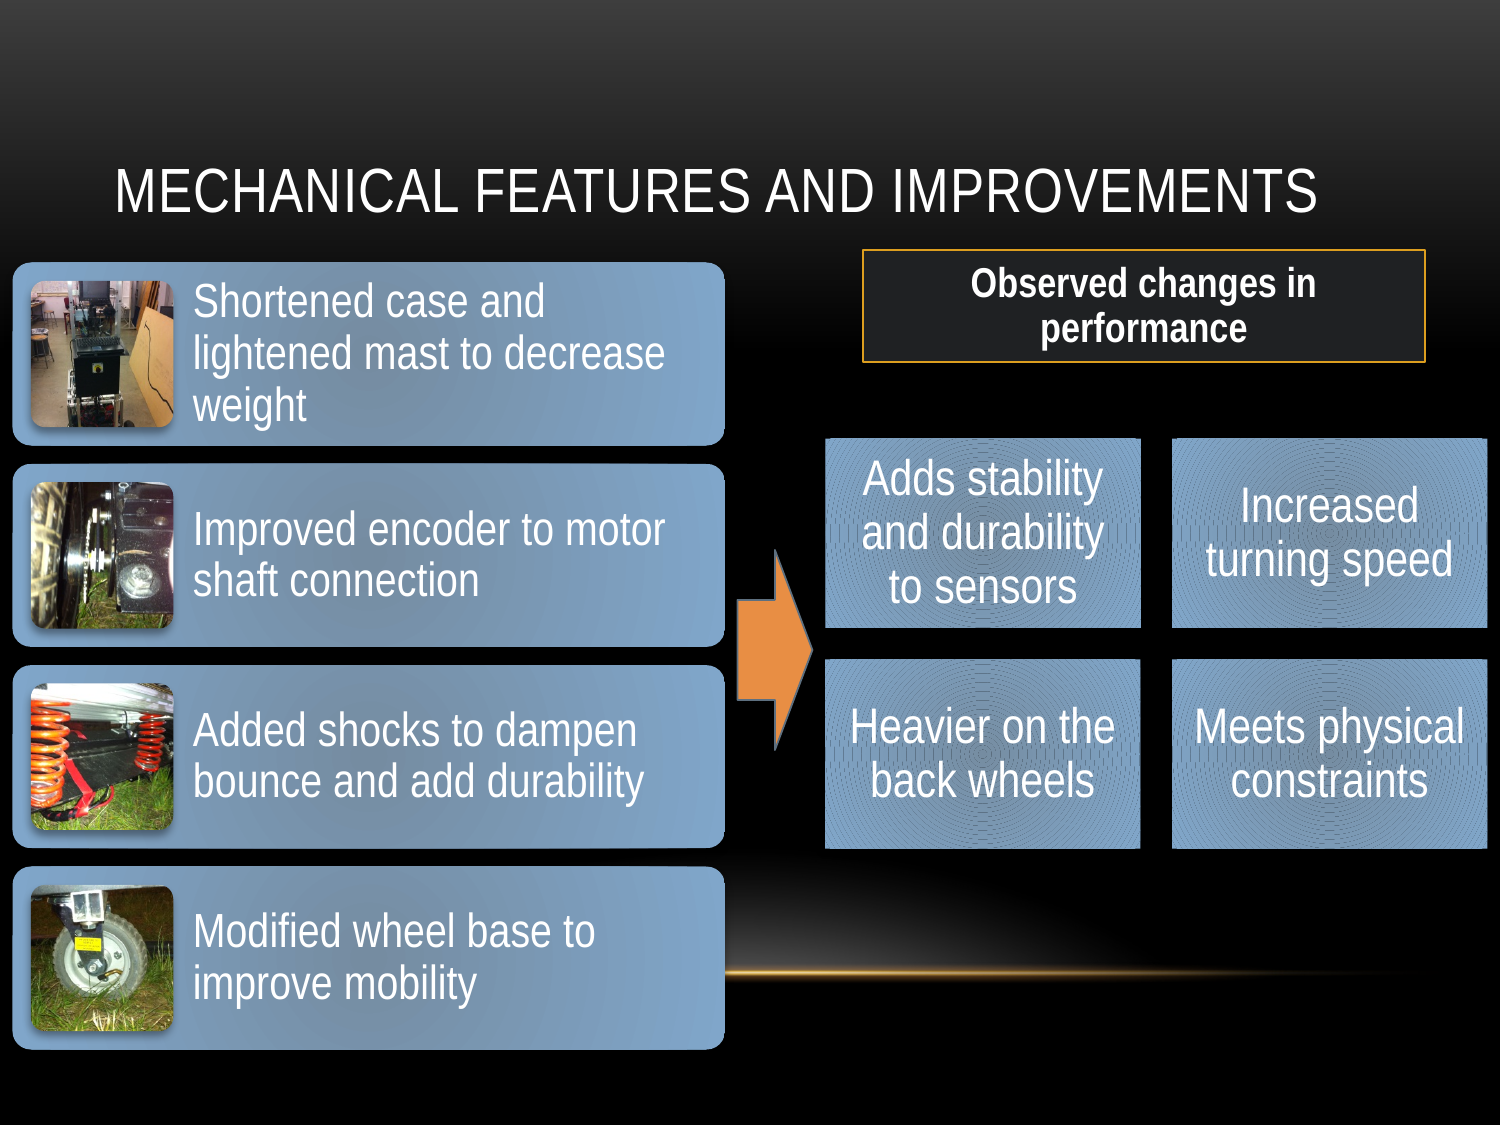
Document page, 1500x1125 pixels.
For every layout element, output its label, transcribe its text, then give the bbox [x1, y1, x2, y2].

text_box [736, 549, 814, 751]
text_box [824, 374, 1488, 913]
picture [0, 0, 1500, 1125]
title Mechanical features and improvements [99, 45, 1400, 233]
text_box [862, 249, 1426, 363]
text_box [12, 262, 726, 1051]
